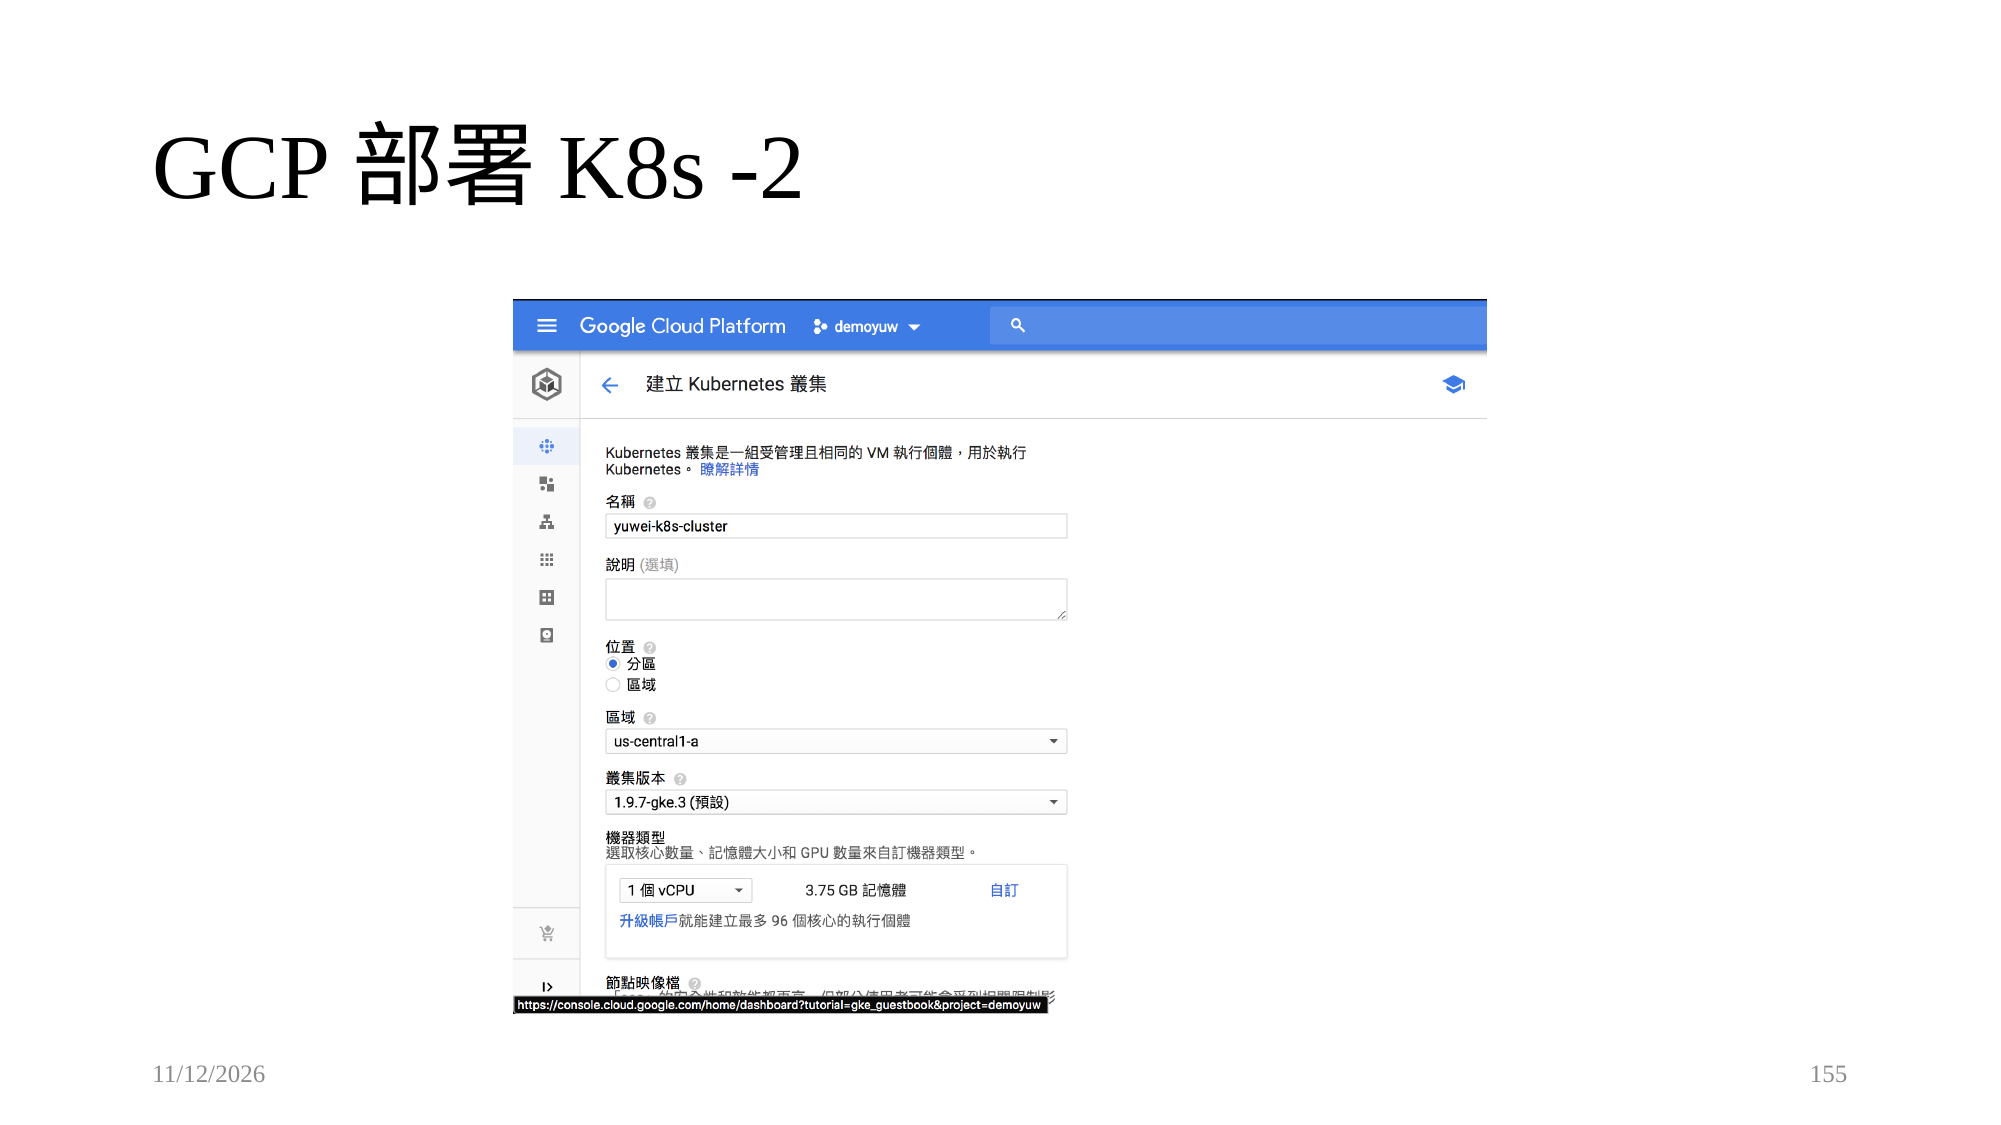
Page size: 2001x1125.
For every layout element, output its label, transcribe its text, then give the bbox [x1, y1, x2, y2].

title GCP部署K8s -2 [137, 59, 1863, 278]
slide_number 155 [1412, 1042, 1863, 1103]
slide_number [137, 1042, 588, 1103]
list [513, 299, 1487, 1014]
